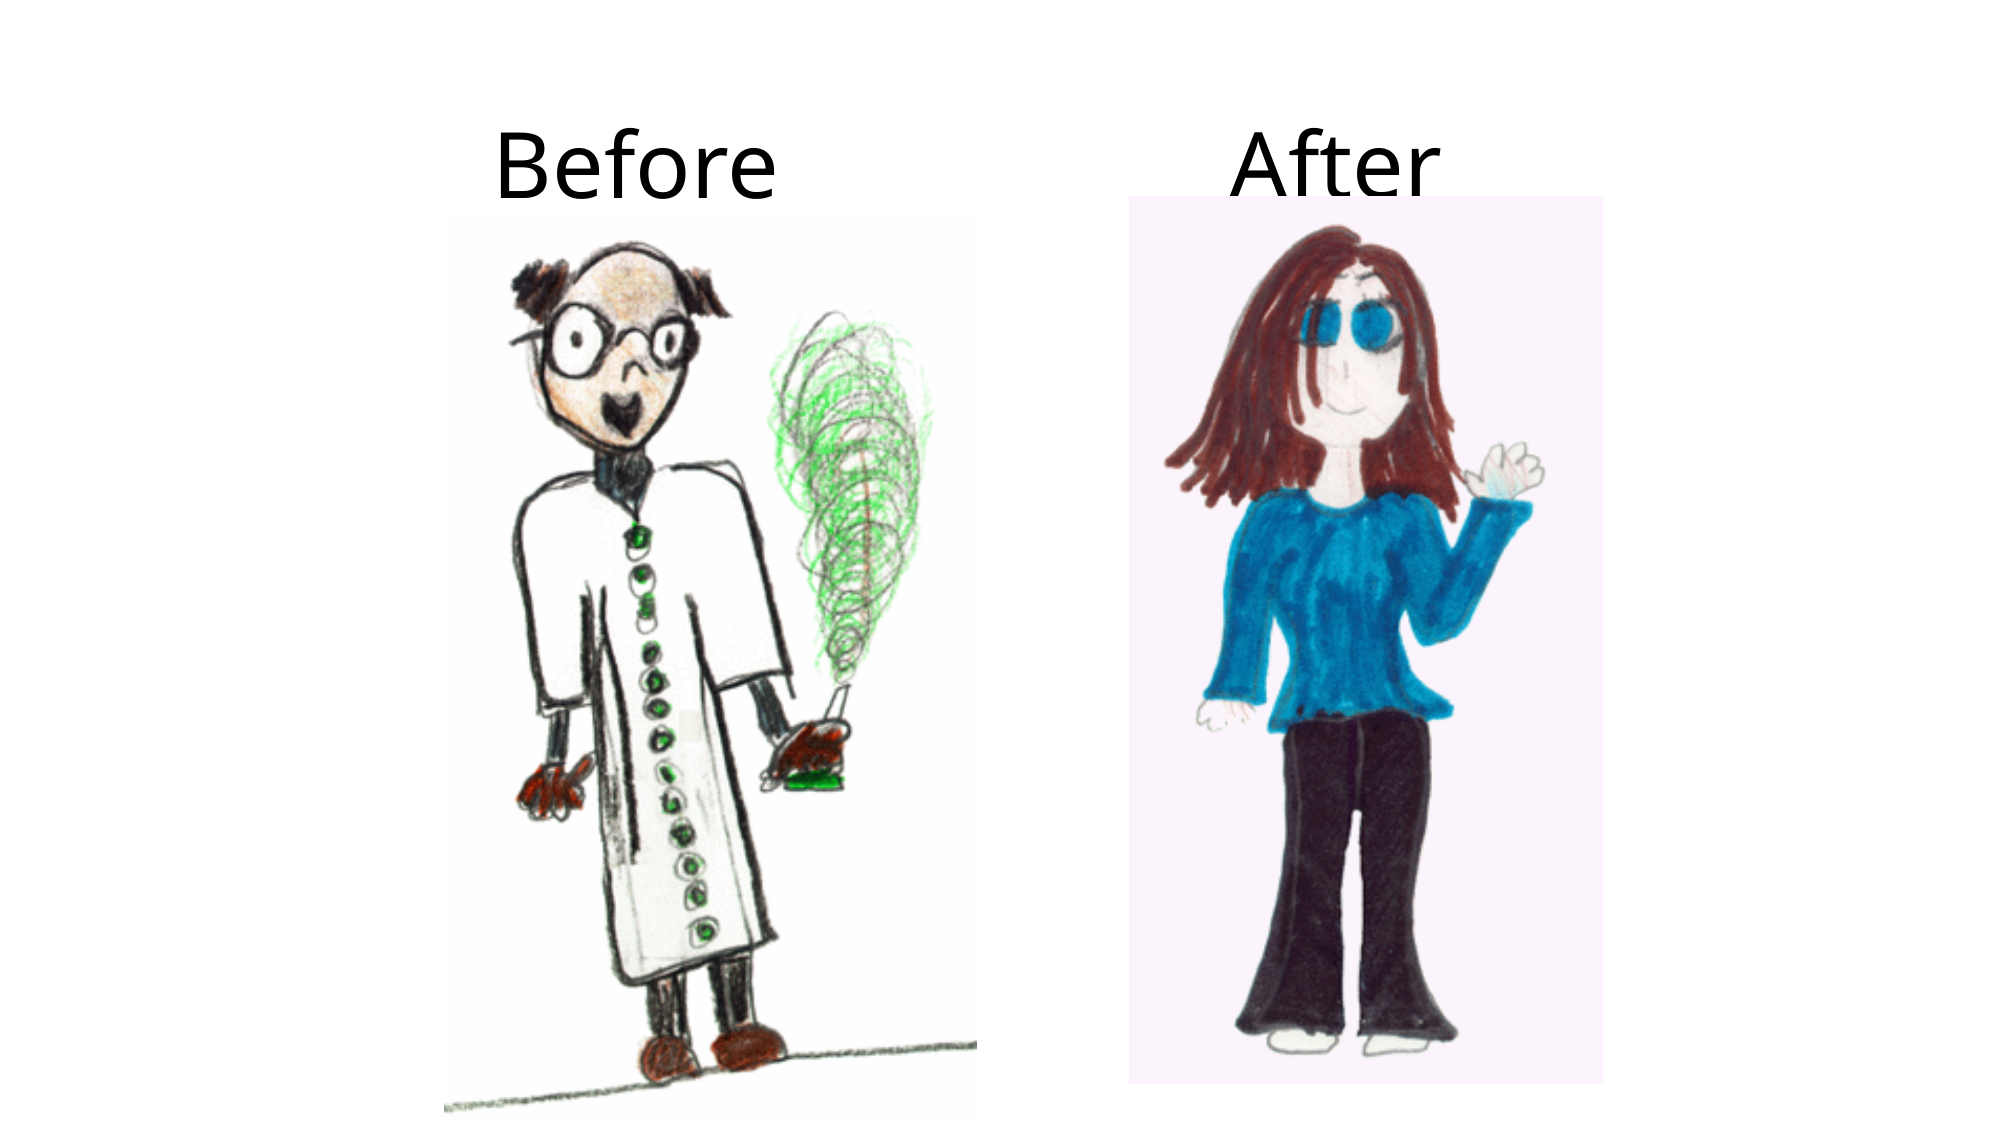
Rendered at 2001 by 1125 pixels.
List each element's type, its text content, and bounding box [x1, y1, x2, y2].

picture [1129, 196, 1603, 1084]
title Before After [477, 59, 2000, 278]
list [444, 218, 977, 1123]
